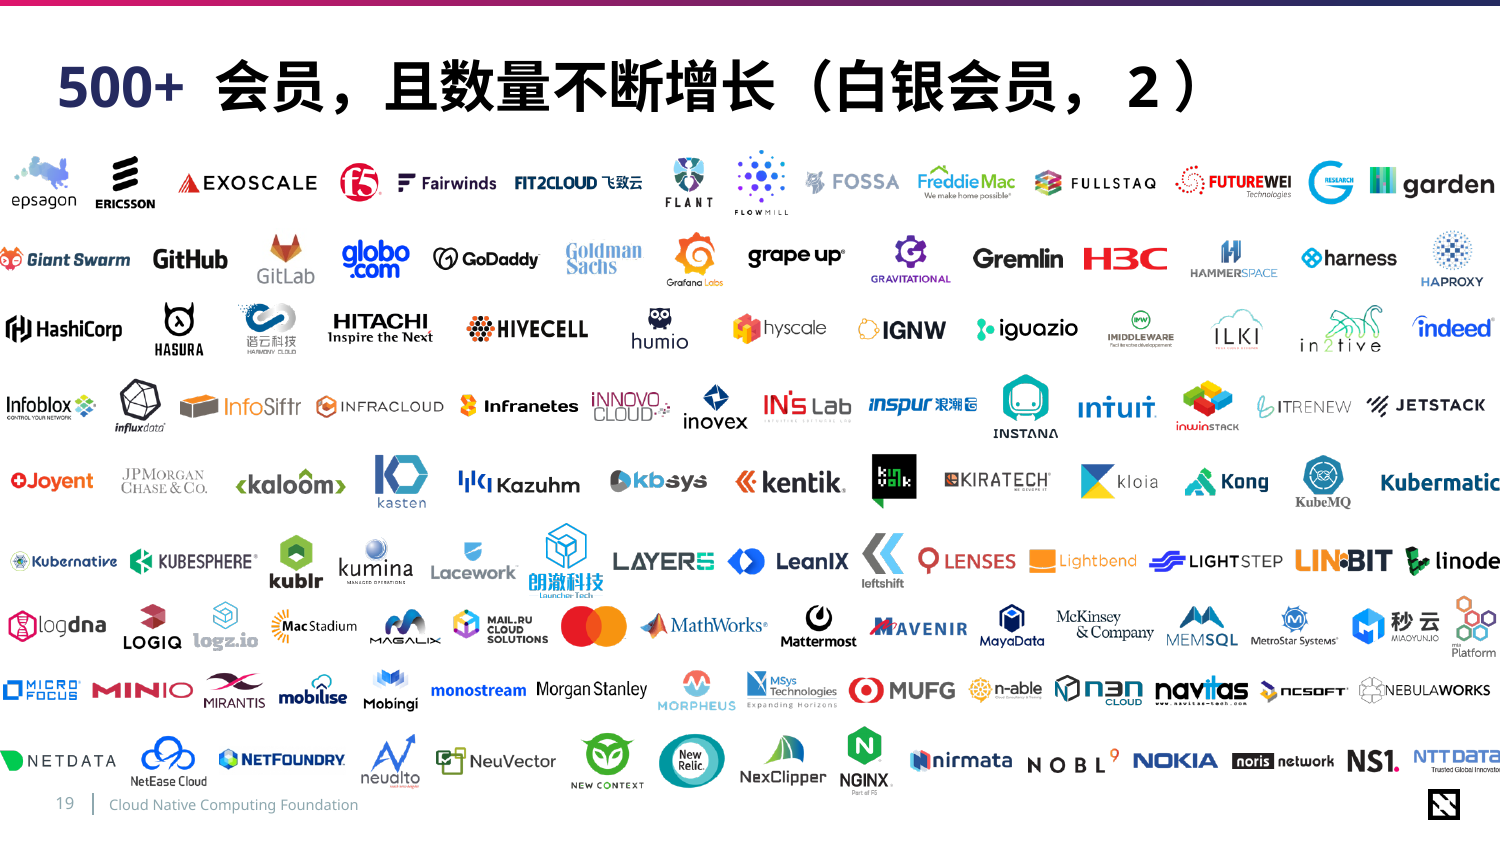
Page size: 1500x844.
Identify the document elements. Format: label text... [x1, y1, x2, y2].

picture [91, 156, 159, 209]
picture [528, 523, 603, 599]
picture [6, 378, 97, 434]
picture [455, 467, 582, 495]
picture [563, 233, 644, 284]
picture [568, 545, 574, 554]
picture [219, 746, 346, 776]
picture [973, 246, 1063, 271]
picture [1307, 159, 1354, 206]
picture [637, 610, 770, 642]
picture [180, 394, 301, 419]
picture [1358, 675, 1491, 705]
picture [553, 526, 584, 565]
picture [1299, 305, 1383, 352]
picture [1299, 245, 1398, 273]
picture [1379, 469, 1500, 493]
picture [803, 168, 901, 196]
picture [268, 533, 324, 589]
picture [204, 671, 265, 709]
picture [1368, 165, 1495, 200]
picture [431, 245, 542, 272]
picture [1345, 747, 1401, 774]
picture [10, 154, 77, 211]
picture [657, 732, 726, 789]
picture [122, 602, 183, 650]
picture [1259, 673, 1349, 706]
picture [1411, 313, 1495, 344]
picture [991, 373, 1059, 440]
picture [325, 311, 435, 346]
picture [607, 468, 710, 495]
picture [611, 550, 716, 572]
picture [451, 607, 550, 645]
picture [1031, 166, 1158, 198]
picture [1172, 163, 1293, 201]
picture [172, 167, 321, 197]
picture [761, 388, 854, 424]
picture [733, 148, 789, 216]
picture [90, 680, 196, 700]
picture [274, 672, 352, 708]
picture [567, 731, 646, 791]
picture [1412, 746, 1500, 775]
picture [1054, 608, 1156, 644]
picture [656, 667, 737, 713]
picture [1419, 226, 1486, 291]
picture [859, 532, 906, 590]
picture [560, 537, 572, 544]
picture [1450, 594, 1497, 658]
picture [268, 607, 359, 645]
picture [435, 746, 556, 775]
picture [3, 680, 81, 700]
picture [335, 161, 382, 203]
picture [746, 668, 837, 712]
picture [559, 604, 628, 648]
picture [866, 393, 979, 419]
picture [665, 230, 725, 287]
picture [109, 376, 168, 437]
picture [724, 545, 851, 577]
picture [152, 301, 208, 356]
picture [1106, 308, 1174, 349]
picture [1173, 373, 1242, 439]
picture [1349, 605, 1442, 647]
picture [977, 602, 1045, 650]
picture [536, 681, 648, 699]
picture [463, 313, 591, 344]
picture [779, 603, 858, 649]
picture [913, 545, 1019, 577]
picture [429, 682, 528, 698]
picture [1071, 379, 1161, 433]
picture [396, 170, 498, 194]
picture [192, 600, 260, 652]
picture [942, 469, 1054, 493]
picture [361, 668, 421, 713]
picture [458, 391, 579, 421]
picture [1403, 544, 1500, 578]
picture [682, 382, 749, 430]
picture [313, 392, 447, 420]
picture [1078, 462, 1160, 500]
picture [1084, 245, 1168, 272]
picture [512, 173, 646, 192]
picture [10, 463, 93, 499]
picture [3, 312, 124, 345]
picture [871, 453, 917, 510]
picture [331, 537, 422, 585]
picture [905, 749, 1017, 772]
picture [734, 467, 846, 495]
picture [357, 732, 424, 790]
picture [868, 233, 952, 285]
picture [845, 675, 957, 705]
picture [1153, 673, 1250, 707]
picture [235, 468, 346, 494]
picture [856, 316, 948, 341]
picture [730, 311, 828, 347]
picture [548, 541, 562, 564]
picture [867, 614, 969, 637]
picture [0, 239, 130, 278]
picture [367, 607, 442, 645]
picture [2, 606, 113, 646]
picture [591, 392, 670, 421]
picture [1254, 392, 1353, 420]
picture [118, 453, 210, 510]
picture [558, 545, 564, 554]
picture [371, 451, 431, 512]
picture [659, 156, 719, 209]
picture [127, 545, 260, 577]
picture [0, 748, 118, 773]
picture [1027, 547, 1138, 575]
picture [8, 549, 119, 573]
picture [838, 725, 894, 797]
picture [1293, 452, 1354, 510]
picture [1202, 307, 1272, 350]
picture [151, 245, 230, 272]
picture [1365, 394, 1486, 419]
picture [1188, 238, 1278, 279]
picture [737, 733, 827, 789]
title 500+ 会员，且数量不断增长（白银会员，2） [42, 52, 1458, 126]
picture [1184, 455, 1268, 507]
picture [1293, 547, 1395, 575]
picture [1146, 546, 1285, 576]
picture [965, 666, 1044, 714]
picture [619, 303, 702, 355]
picture [236, 301, 297, 356]
picture [1428, 789, 1460, 820]
picture [976, 297, 1078, 360]
picture [1232, 752, 1334, 769]
picture [1165, 604, 1240, 648]
picture [341, 237, 410, 280]
picture [129, 734, 208, 787]
picture [745, 247, 848, 270]
picture [429, 540, 521, 582]
picture [1248, 603, 1341, 649]
picture [1052, 672, 1145, 708]
picture [1027, 748, 1120, 773]
picture [1130, 750, 1221, 771]
picture [250, 228, 320, 290]
picture [915, 163, 1018, 202]
